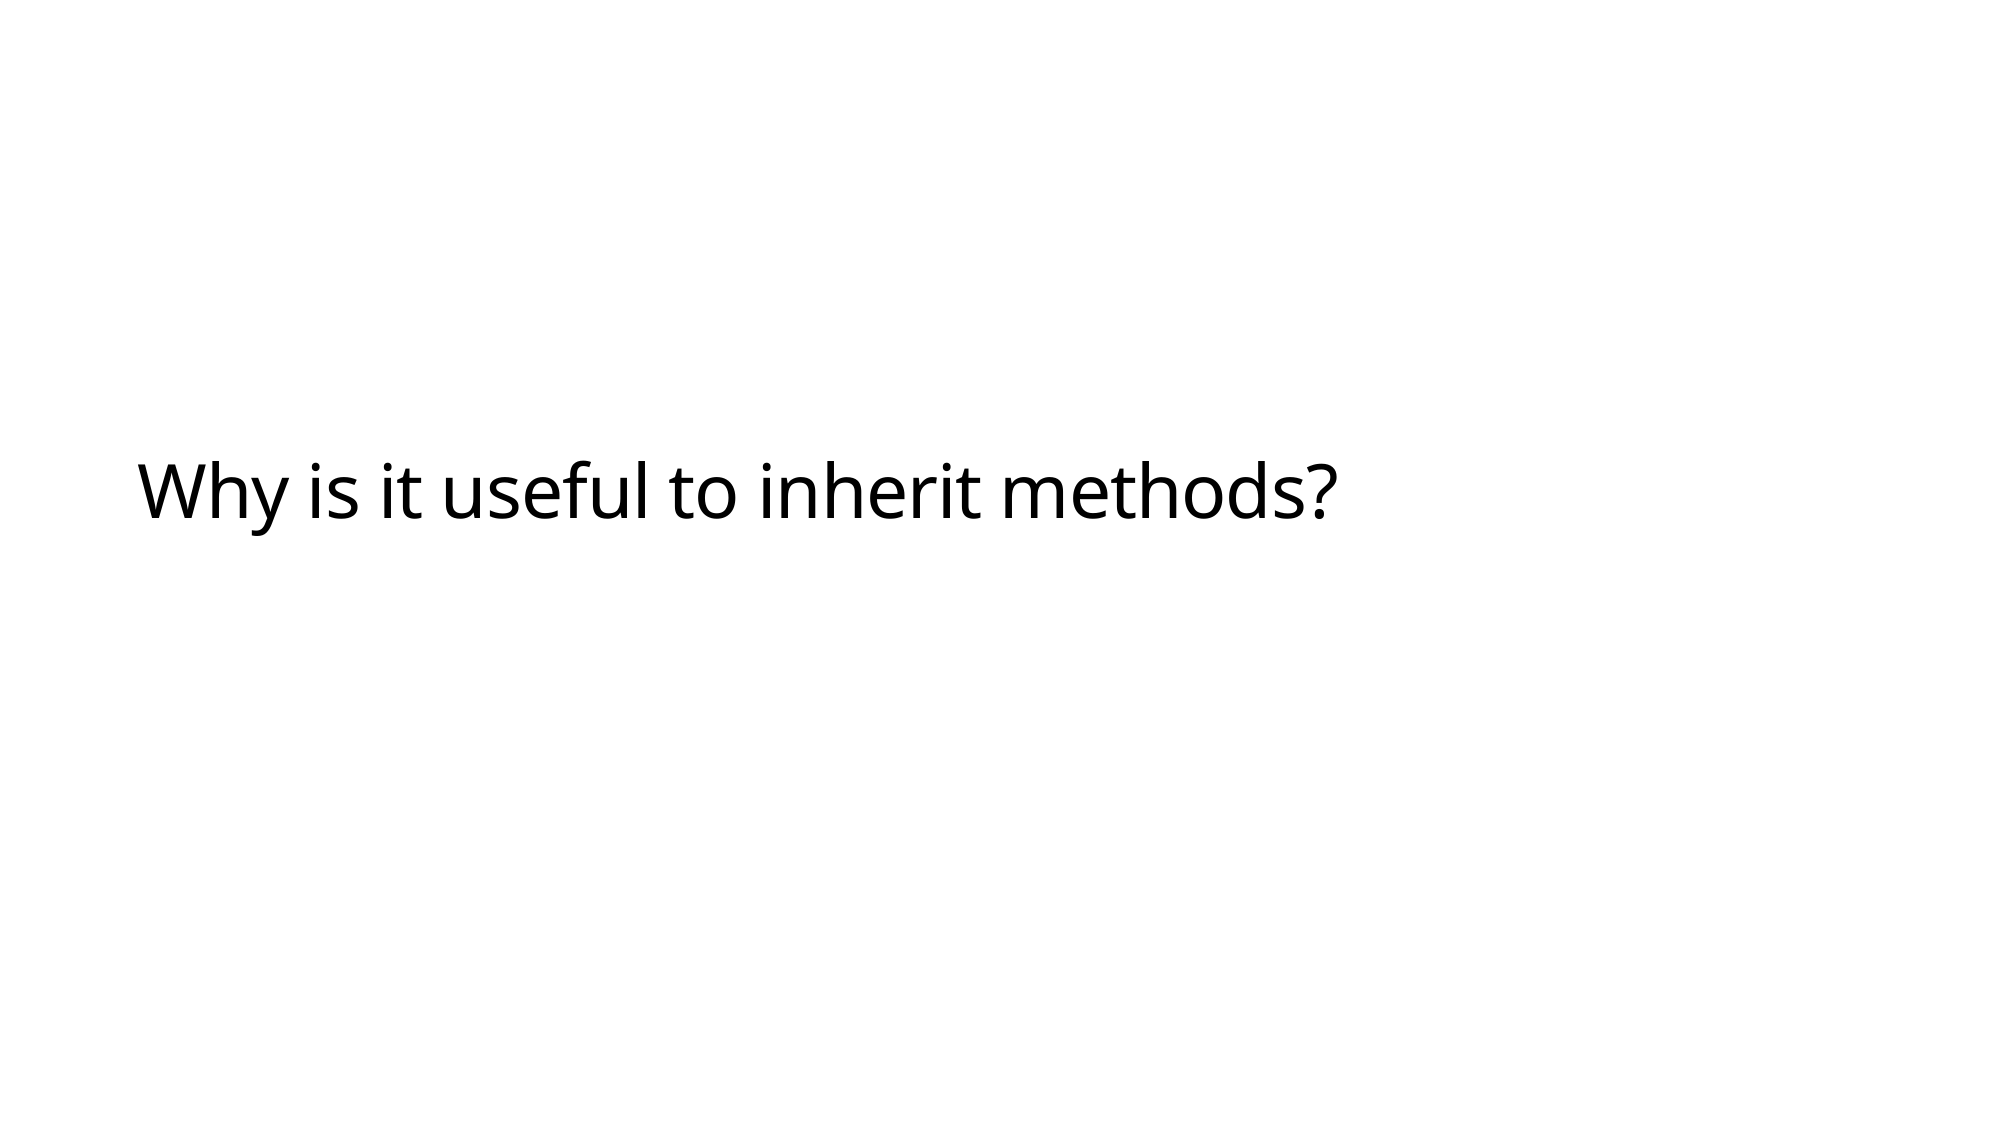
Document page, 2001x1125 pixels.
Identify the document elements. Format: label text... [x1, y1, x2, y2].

title Why is it useful to inherit methods? [137, 443, 1863, 634]
